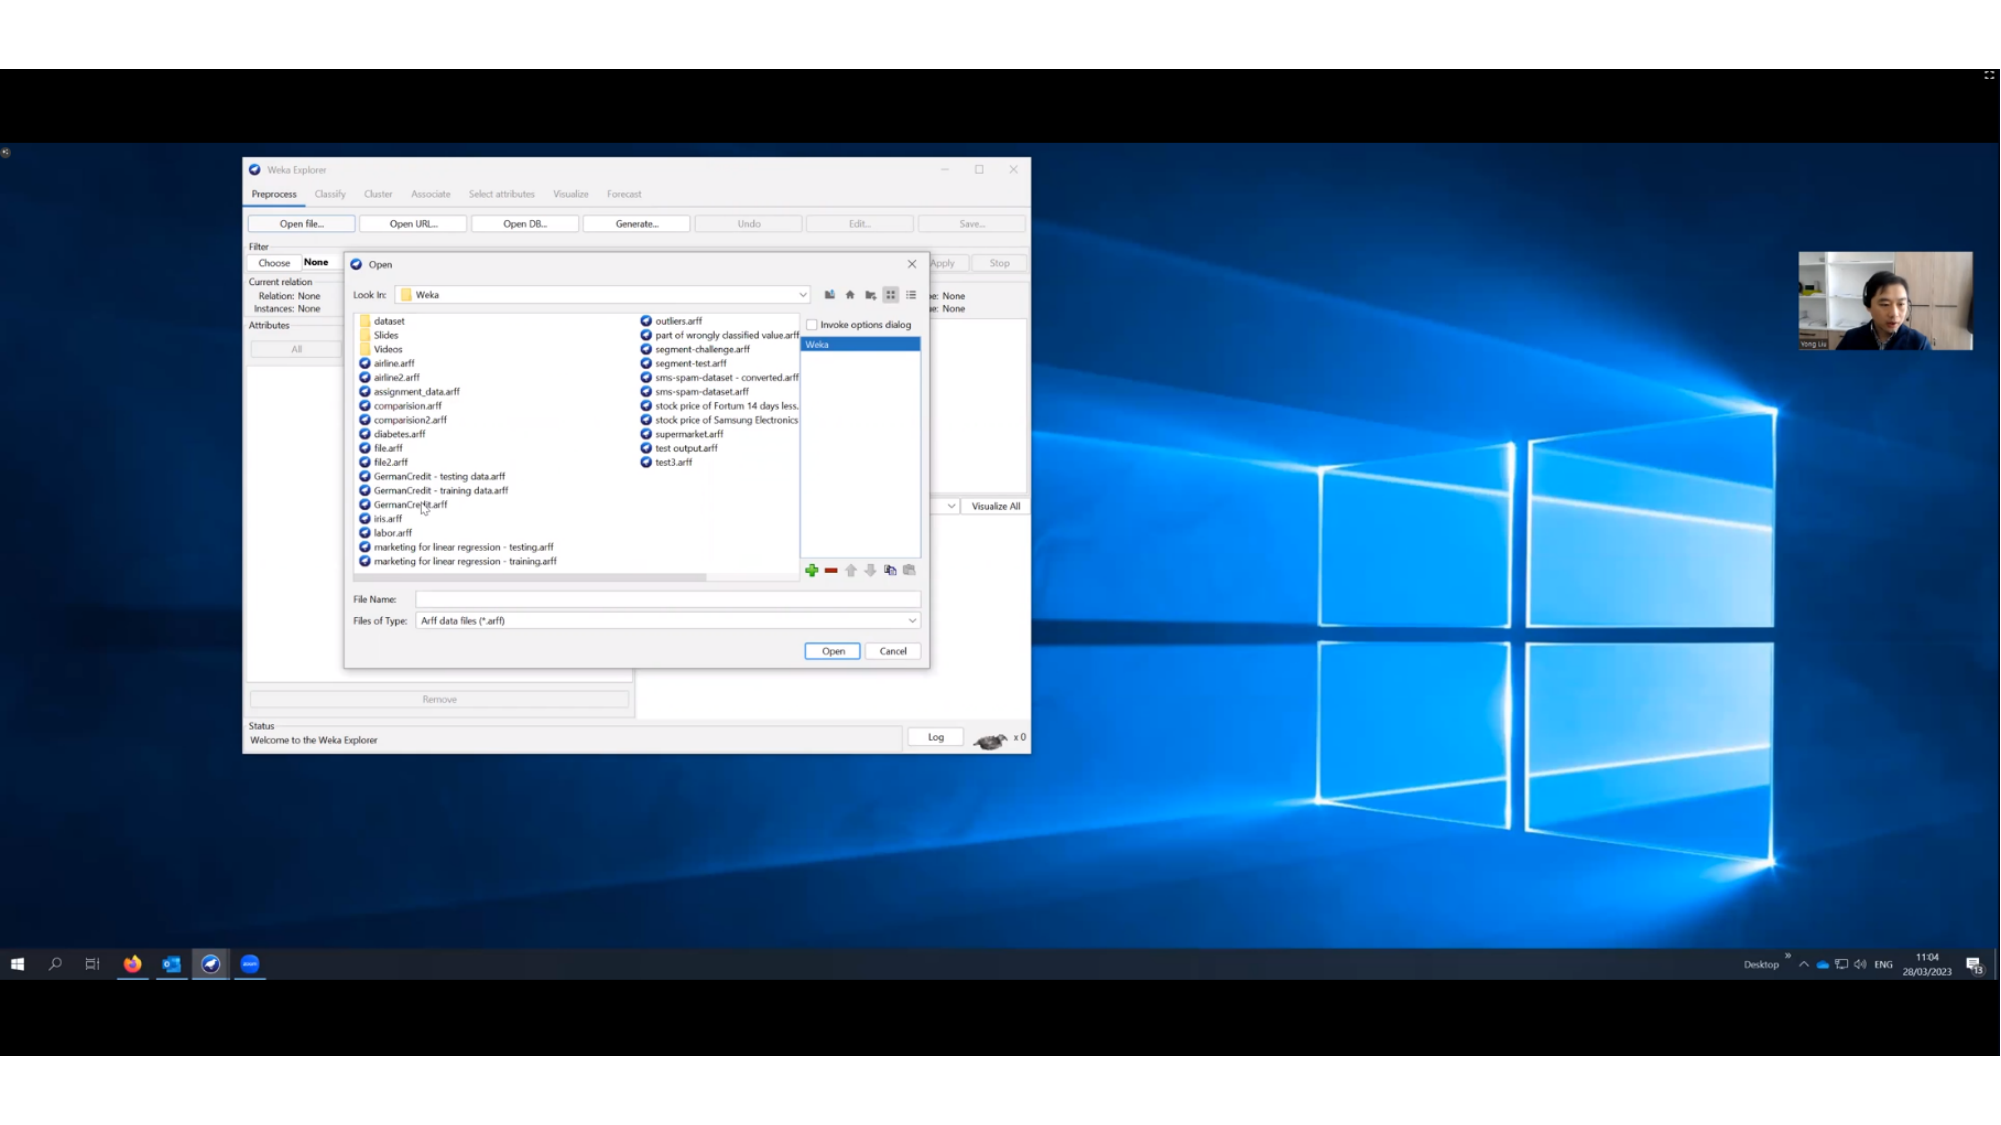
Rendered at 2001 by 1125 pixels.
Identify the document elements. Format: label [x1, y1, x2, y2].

picture [0, 69, 2000, 1056]
